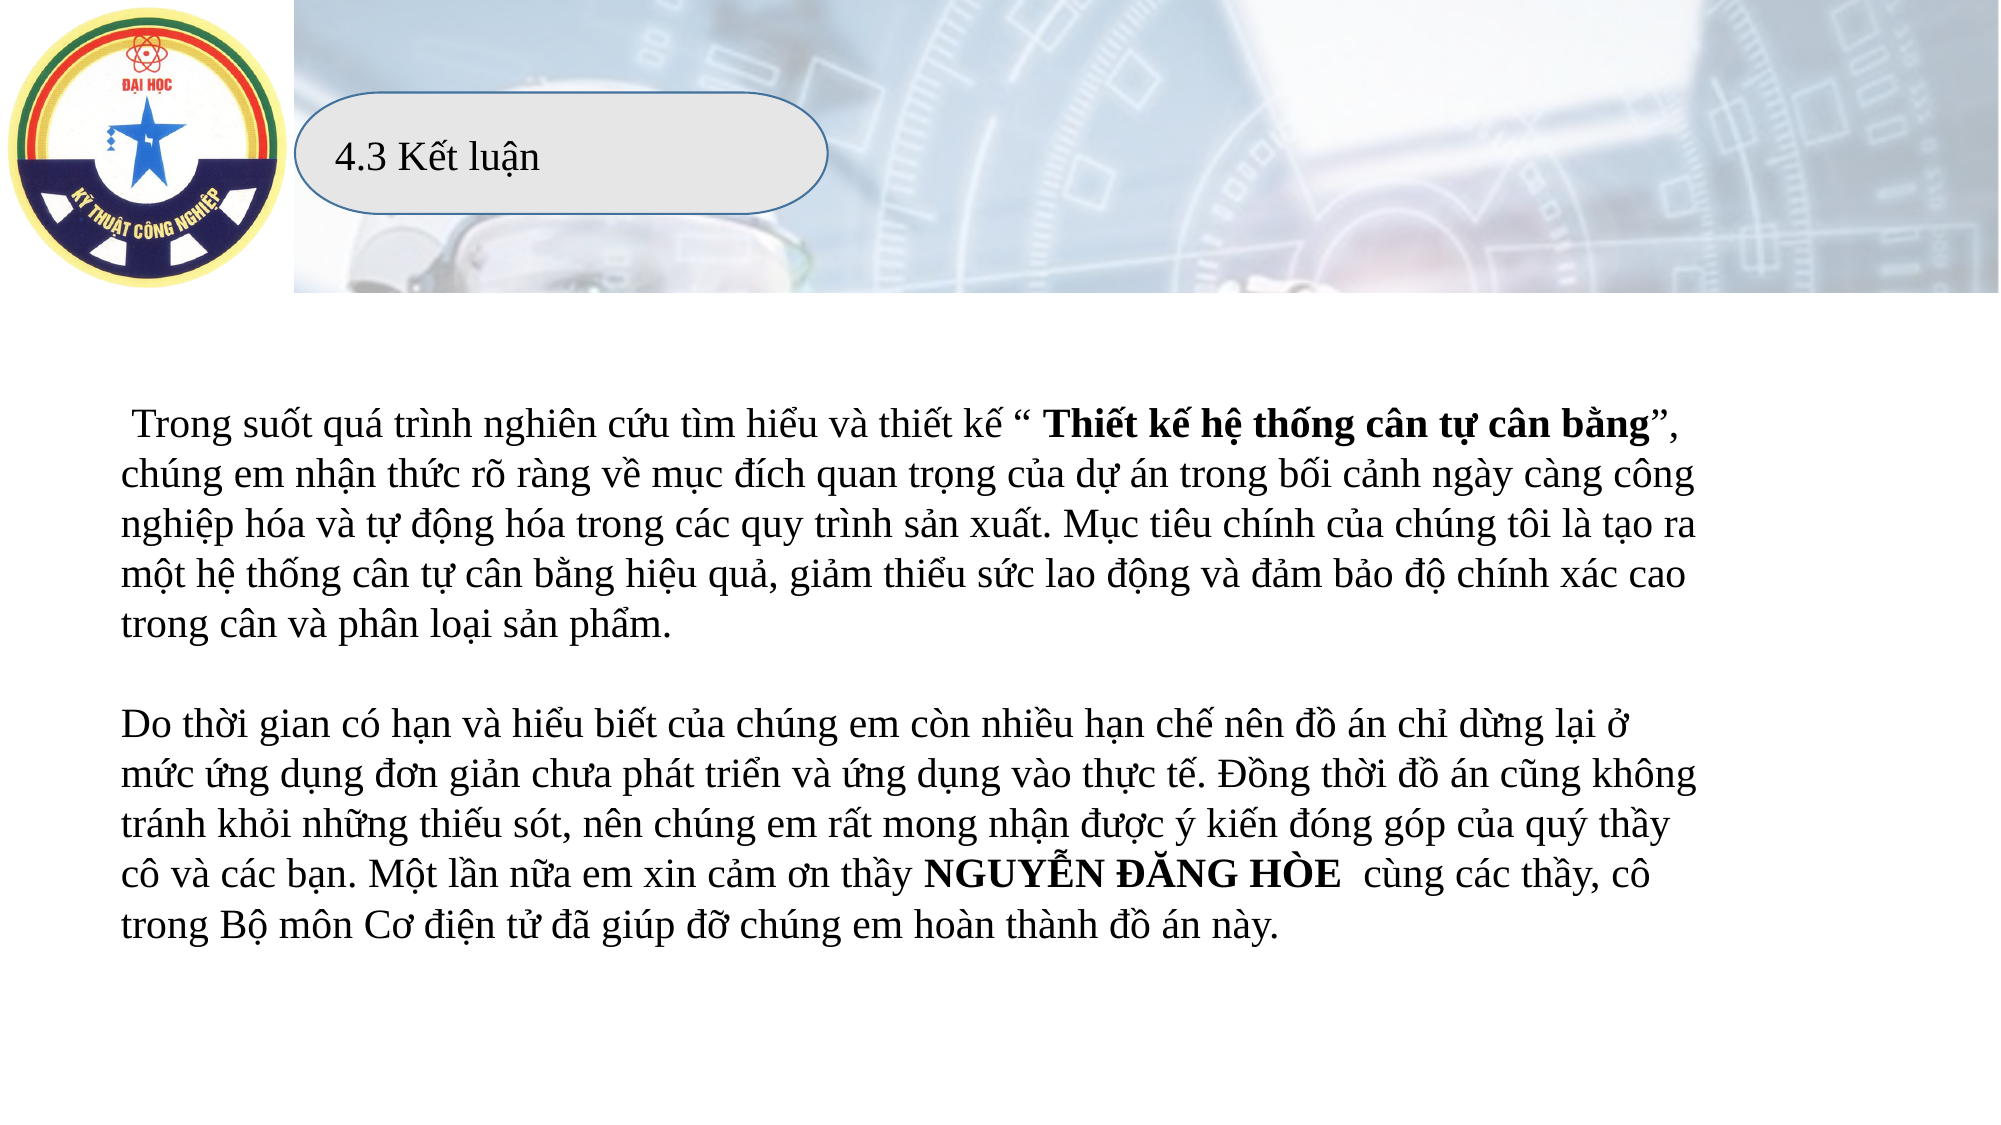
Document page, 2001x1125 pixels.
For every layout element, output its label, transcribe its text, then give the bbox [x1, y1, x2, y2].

text_box 4.3 Kết luận [293, 91, 829, 215]
picture [0, 0, 2000, 1125]
